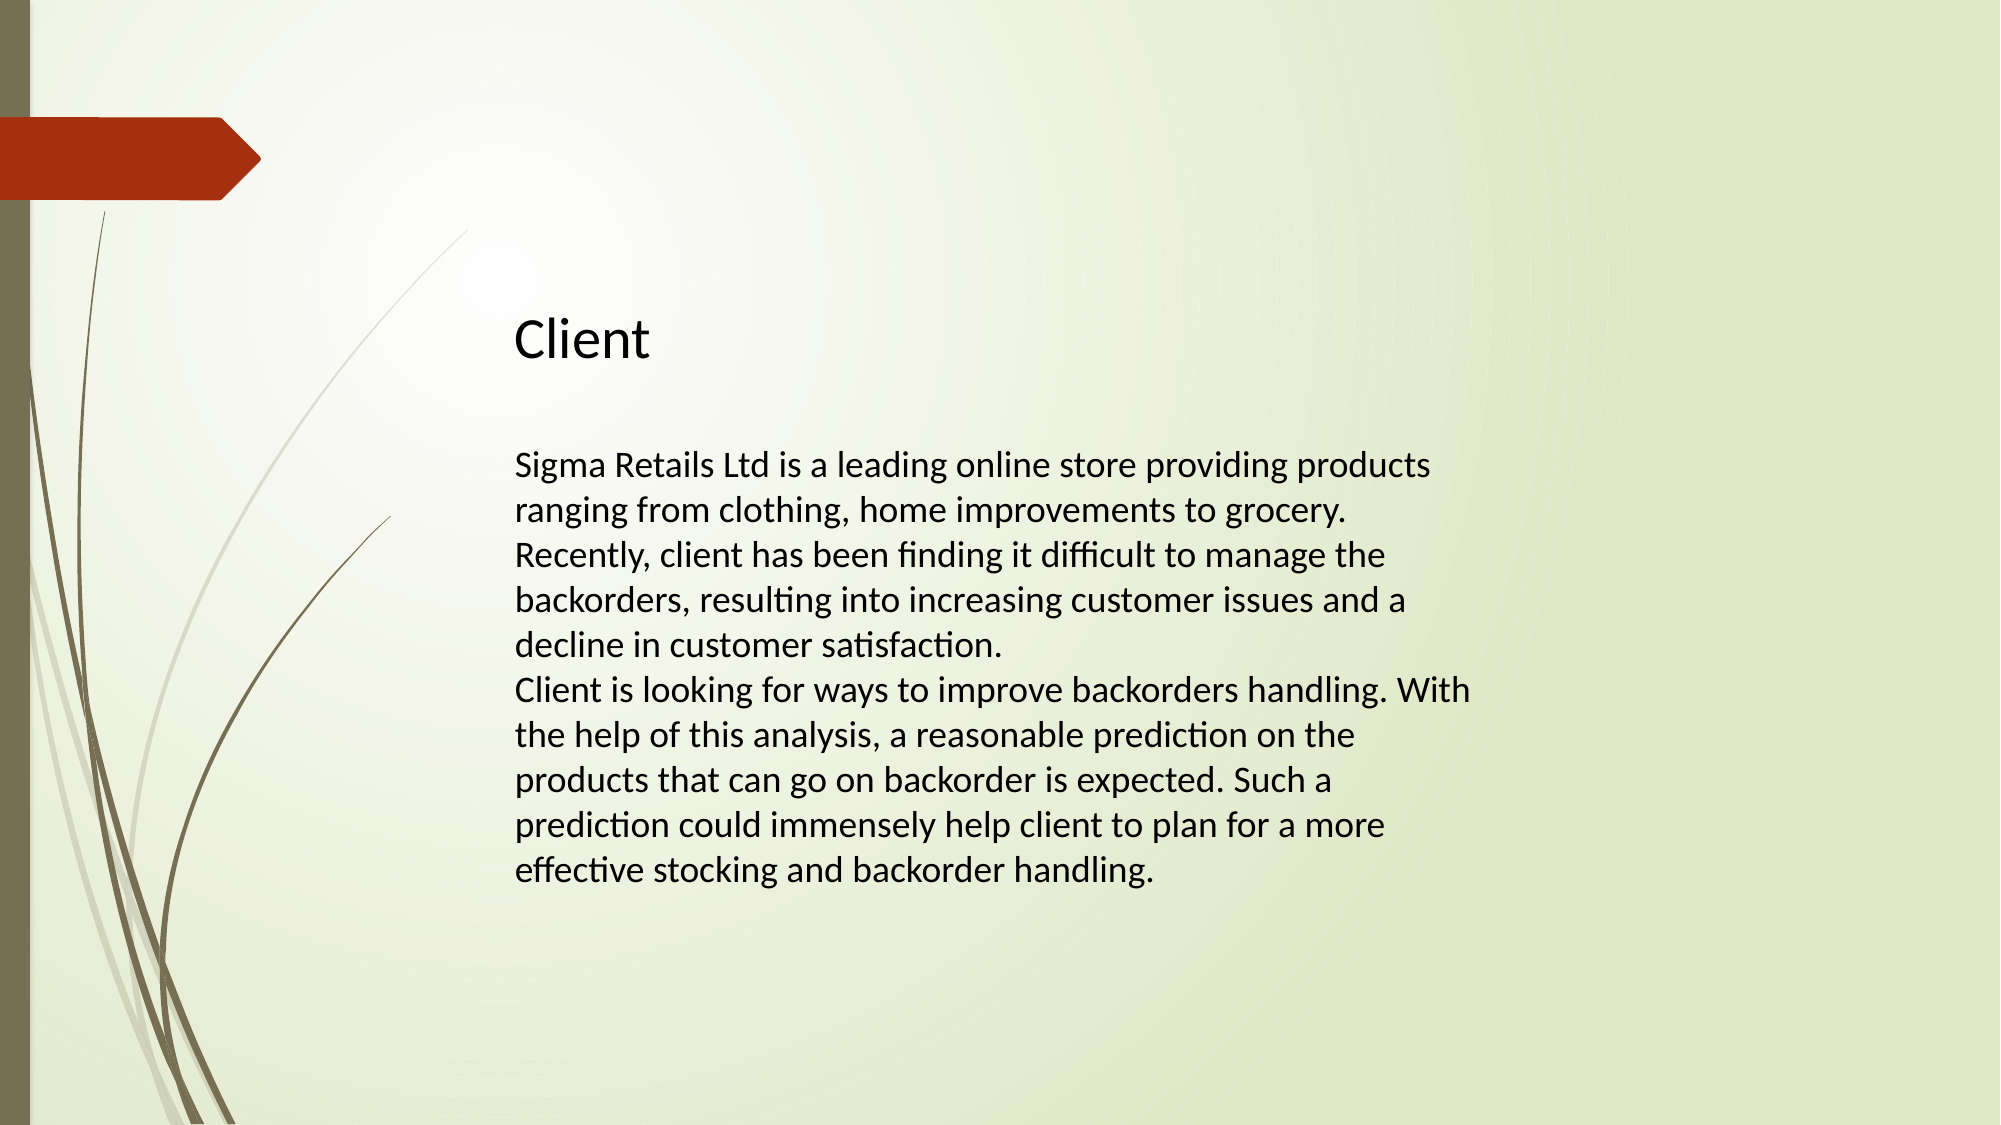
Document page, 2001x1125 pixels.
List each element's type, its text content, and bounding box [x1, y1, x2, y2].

text_box Client Sigma Retails Ltd is a leading online store providing products ranging from clothing, home improvements to grocery. Recently, client has been finding it difficult to manage the backorders, resulting into increasing customer issues and a decline in customer satisfaction. Client is looking for ways to improve backorders handling. With the help of this analysis, a reasonable prediction on the products that can go on backorder is expected. Such a prediction could immensely help client to plan for a more effective stocking and backorder handling. [500, 293, 1500, 898]
